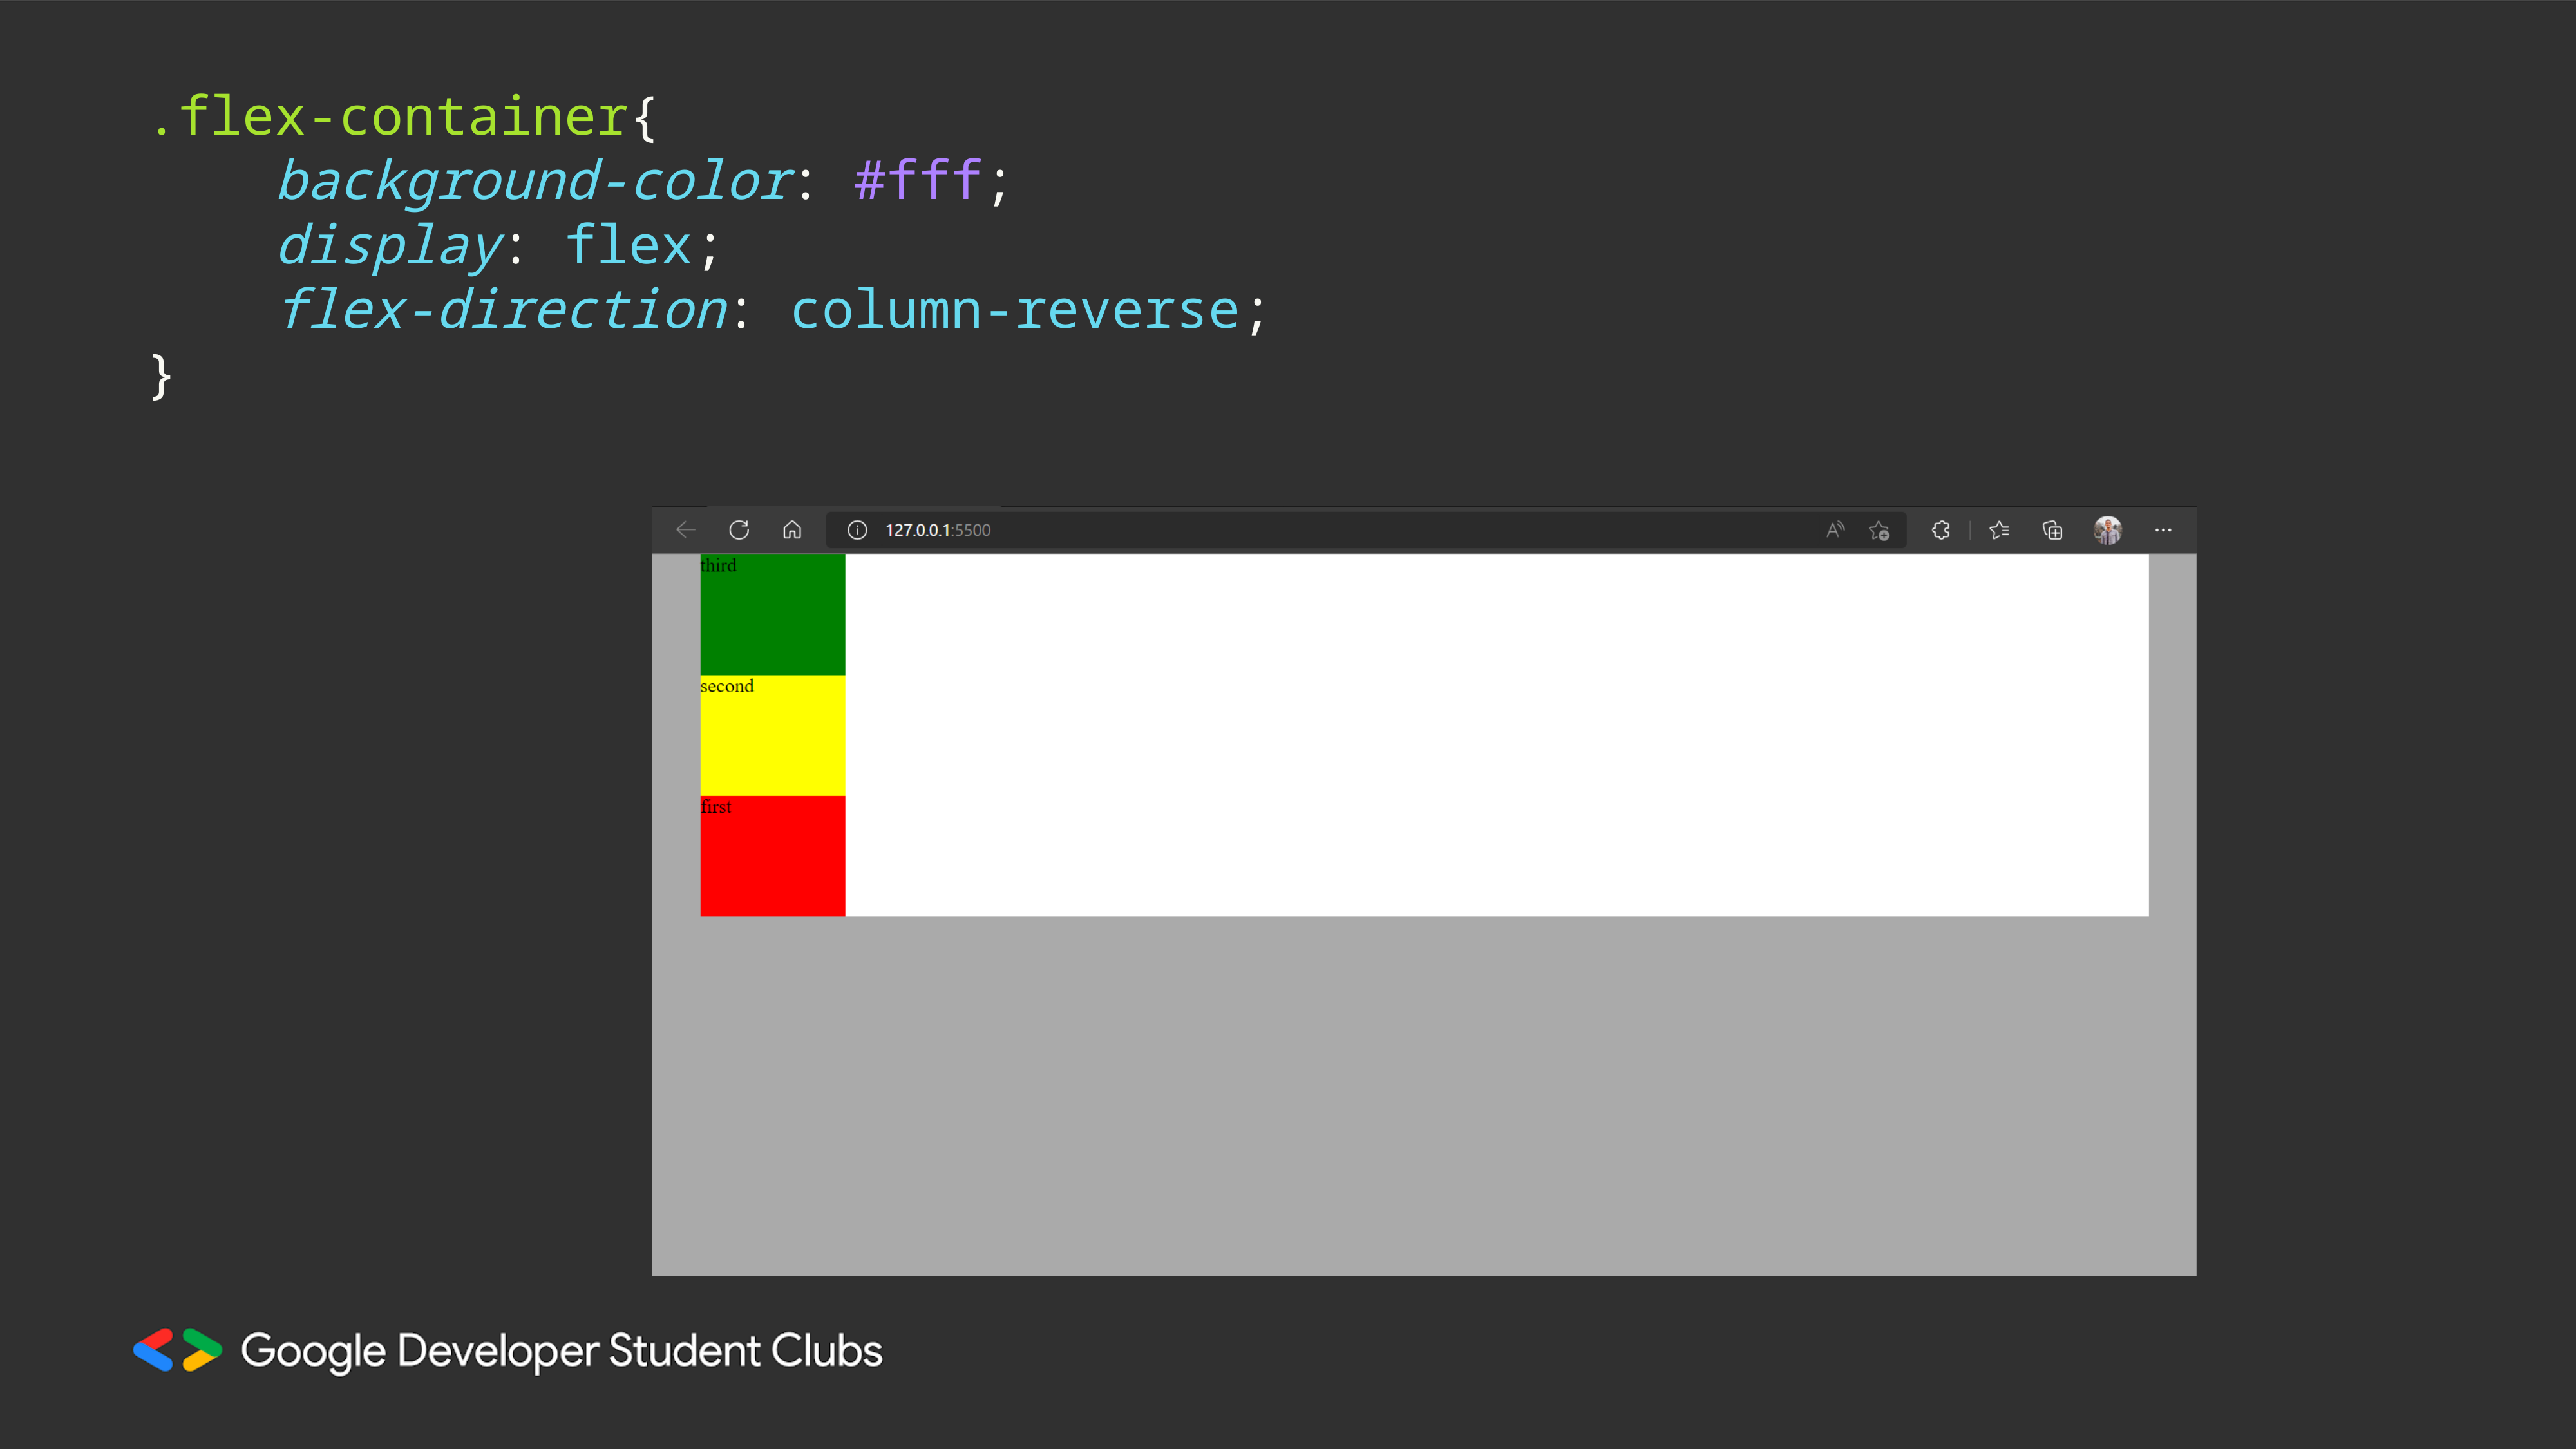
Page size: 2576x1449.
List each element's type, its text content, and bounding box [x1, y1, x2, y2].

text_box .flex-container{ background-color: #fff; display: flex; flex-direction: column-reverse; } [136, 76, 1425, 453]
picture [0, 0, 2576, 1449]
